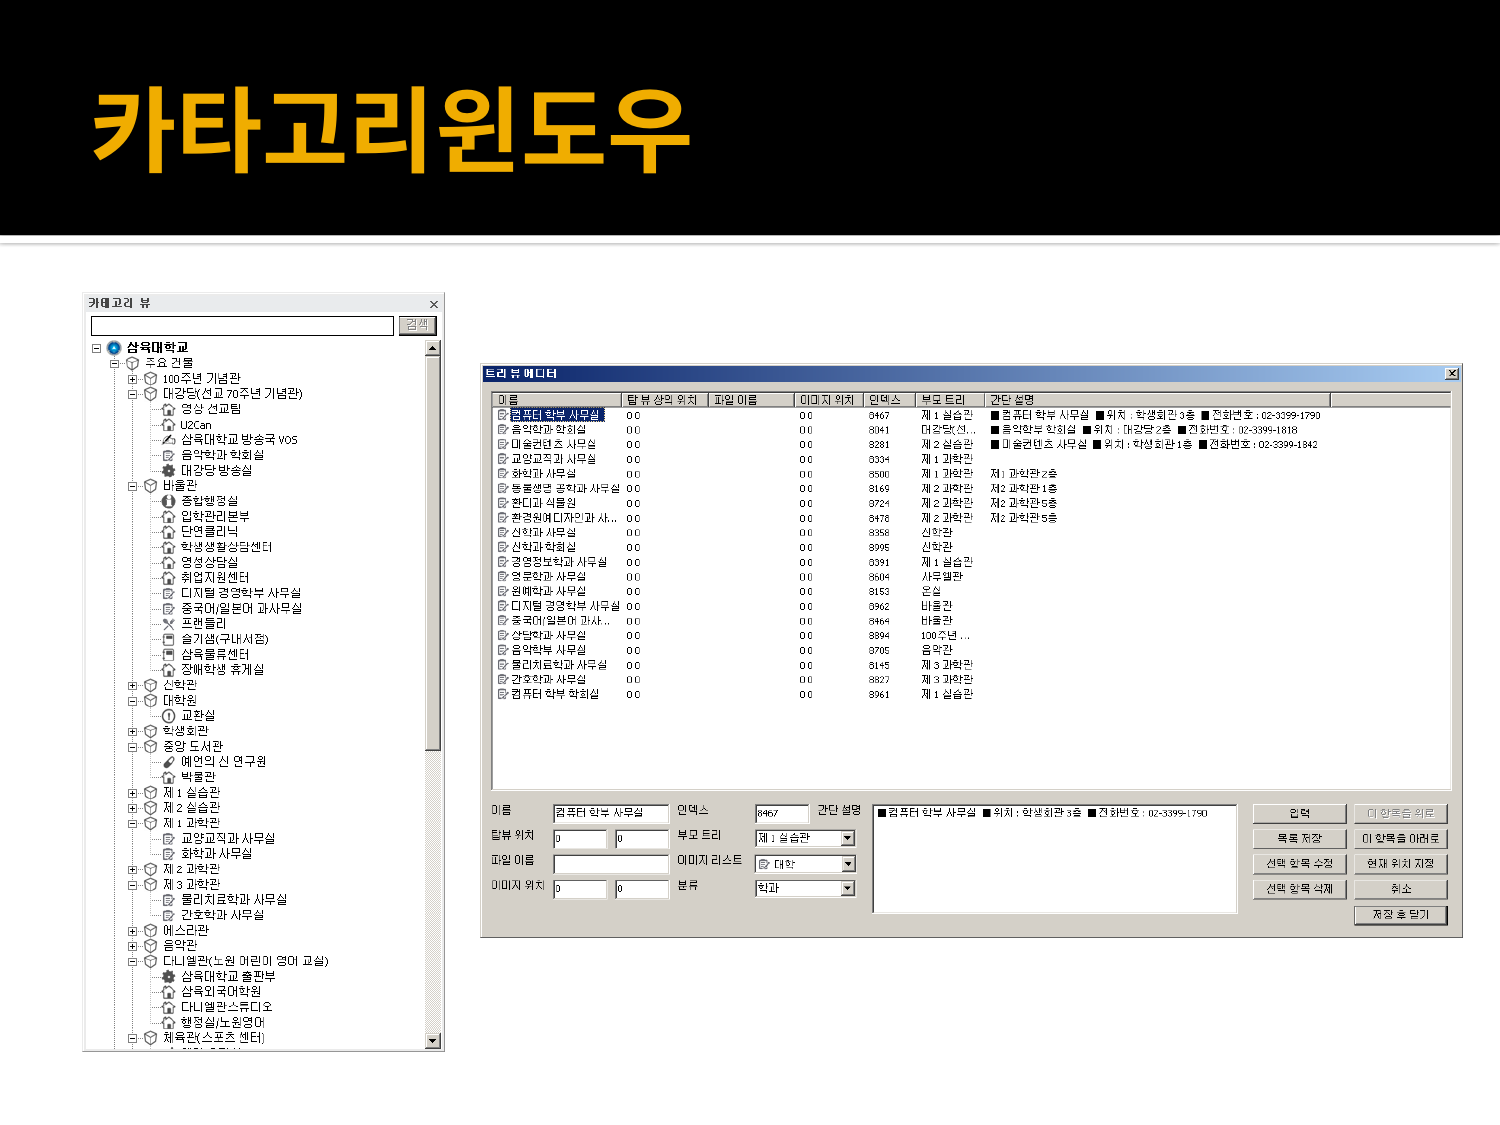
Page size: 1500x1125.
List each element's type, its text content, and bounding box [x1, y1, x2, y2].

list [81, 292, 445, 1052]
picture [480, 363, 1463, 938]
title 카타고리윈도우 [75, 25, 1425, 231]
